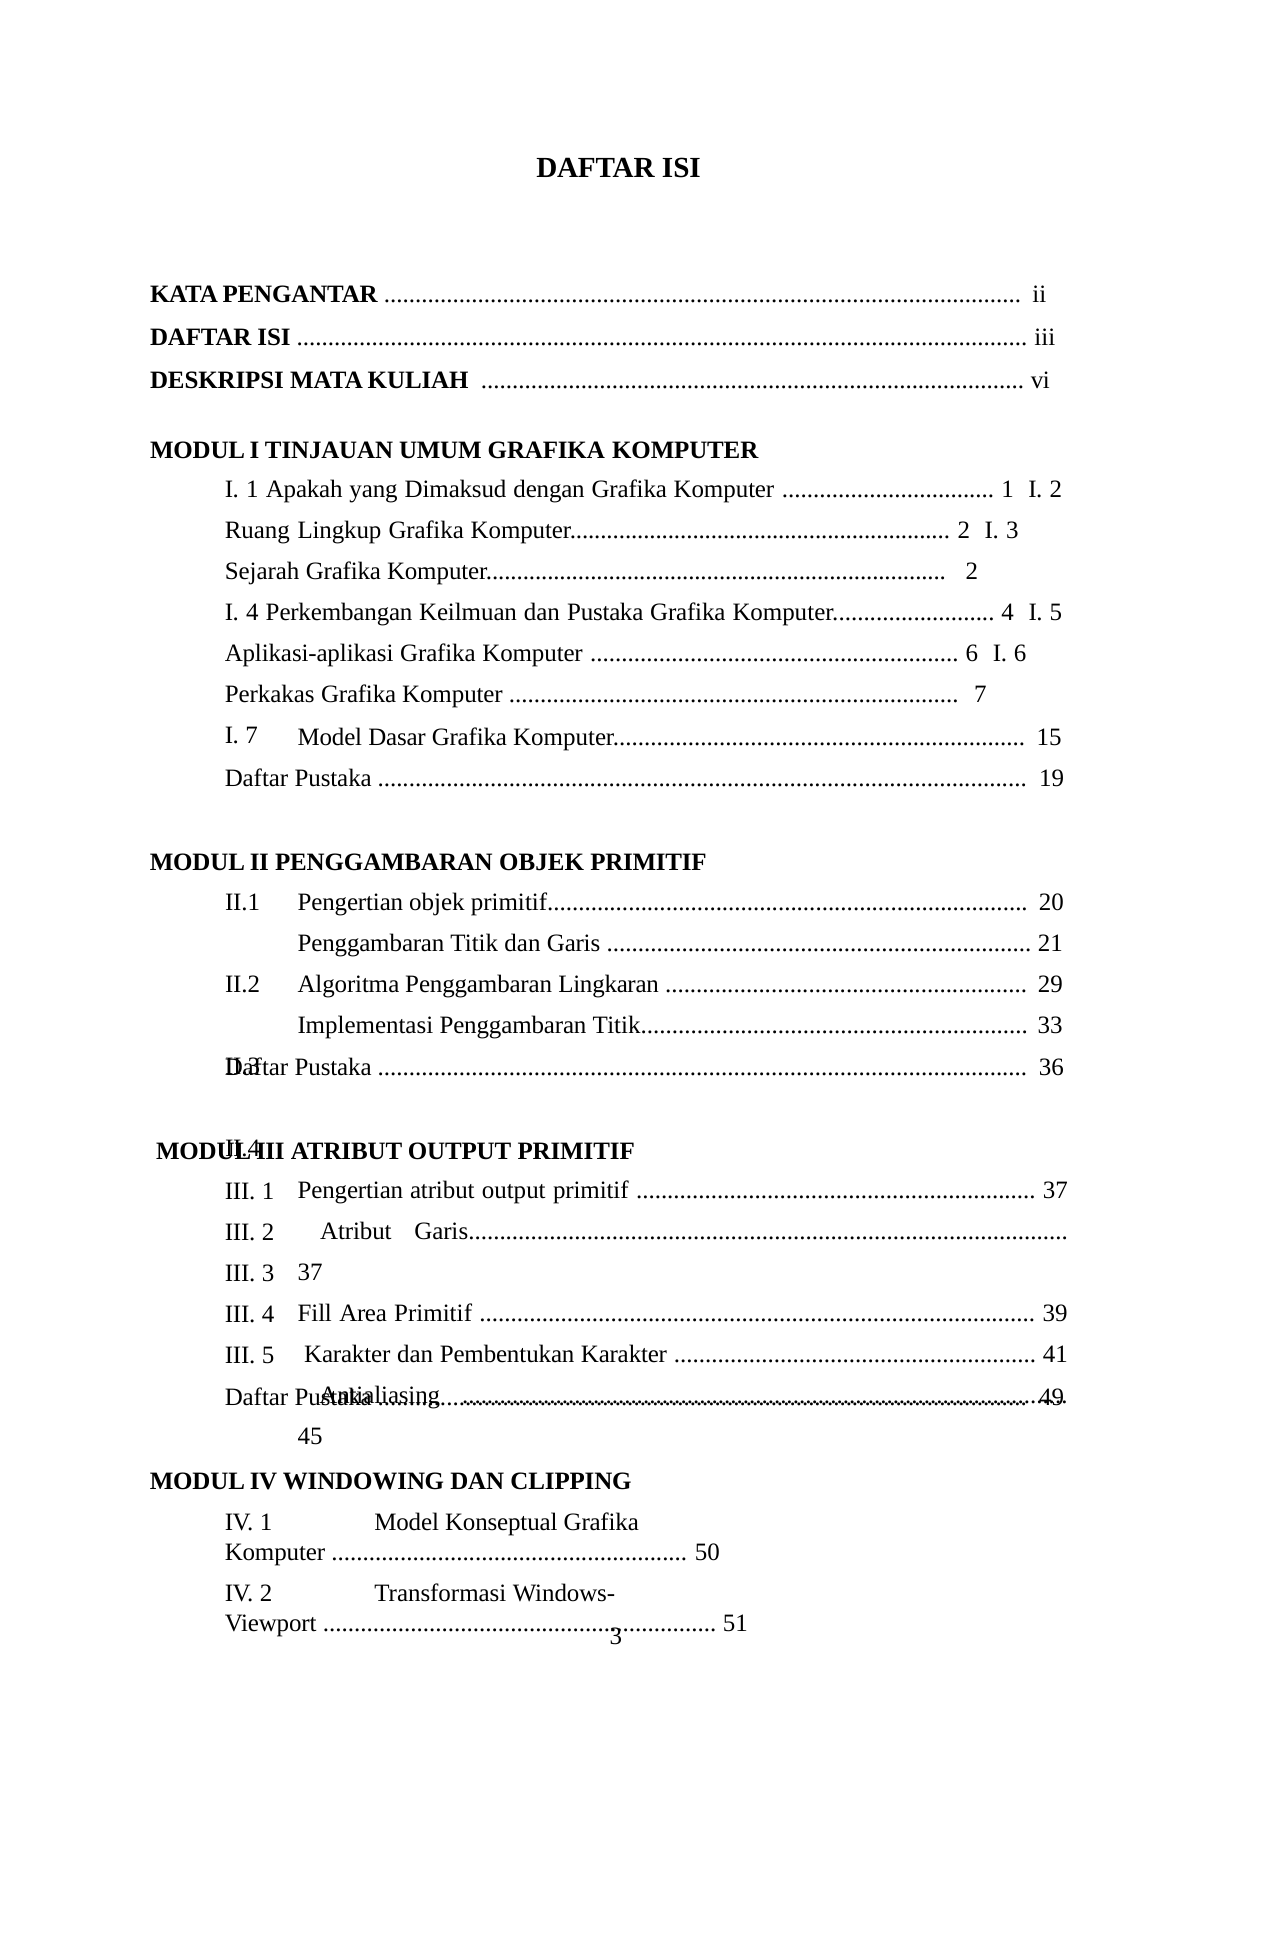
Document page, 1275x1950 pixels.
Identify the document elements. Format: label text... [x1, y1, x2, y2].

text_box III. 1 III. 2 III. 3 III. 4 III. 5 [222, 1160, 277, 1369]
text_box Pengertian objek primitif............................................................................. 20 Penggambaran Titik dan Garis .................................................................... 21 Algoritma Penggambaran Lingkaran .......................................................... 29 Implementasi Penggambaran Titik.............................................................. 33 [295, 872, 1070, 1039]
text_box Daftar Pustaka ........................................................................................................ 36 MODUL III ATRIBUT OUTPUT PRIMITIF [154, 1048, 1070, 1165]
text_box Daftar Pustaka ........................................................................................................ 49 MODUL IV WINDOWING DAN CLIPPING IV. 1 Model Konseptual Grafika Komputer ......................................................... 50 IV. 2 Transformasi Windows-Viewport ............................................................... 51 [147, 1378, 1070, 1637]
text_box Daftar Pustaka ........................................................................................................ 19 MODUL II PENGGAMBARAN OBJEK PRIMITIF [147, 759, 1070, 876]
text_box Pengertian atribut output primitif ................................................................ 37 Atribut Garis................................................................................................ 37 Fill Area Primitif ......................................................................................... 39 Karakter dan Pembentukan Karakter .......................................................... 41 Antialiasing ................................................................................................. 45 [295, 1160, 1070, 1378]
text_box II.1 II.2 II.3 II.4 [222, 872, 262, 1048]
text_box KATA PENGANTAR ...................................................................................................... ii DAFTAR ISI ..................................................................................................................... iii DESKRIPSI MATA KULIAH ....................................................................................... vi MODUL I TINJAUAN UMUM GRAFIKA KOMPUTER [147, 262, 1059, 464]
text_box I. 1 Apakah yang Dimaksud dengan Grafika Komputer .................................. 1 I. 2 Ruang Lingkup Grafika Komputer.............................................................. 2 I. 3 Sejarah Grafika Komputer........................................................................... 2 I. 4 Perkembangan Keilmuan dan Pustaka Grafika Komputer.......................... 4 I. 5 Aplikasi-aplikasi Grafika Komputer ........................................................... 6 I. 6 Perkakas Grafika Komputer ........................................................................ 7 I. 7 [222, 459, 1063, 749]
text_box 3 [603, 1637, 637, 1650]
text_box Model Dasar Grafika Komputer.................................................................. 15 [295, 718, 1070, 751]
text_box DAFTAR ISI [534, 145, 707, 183]
